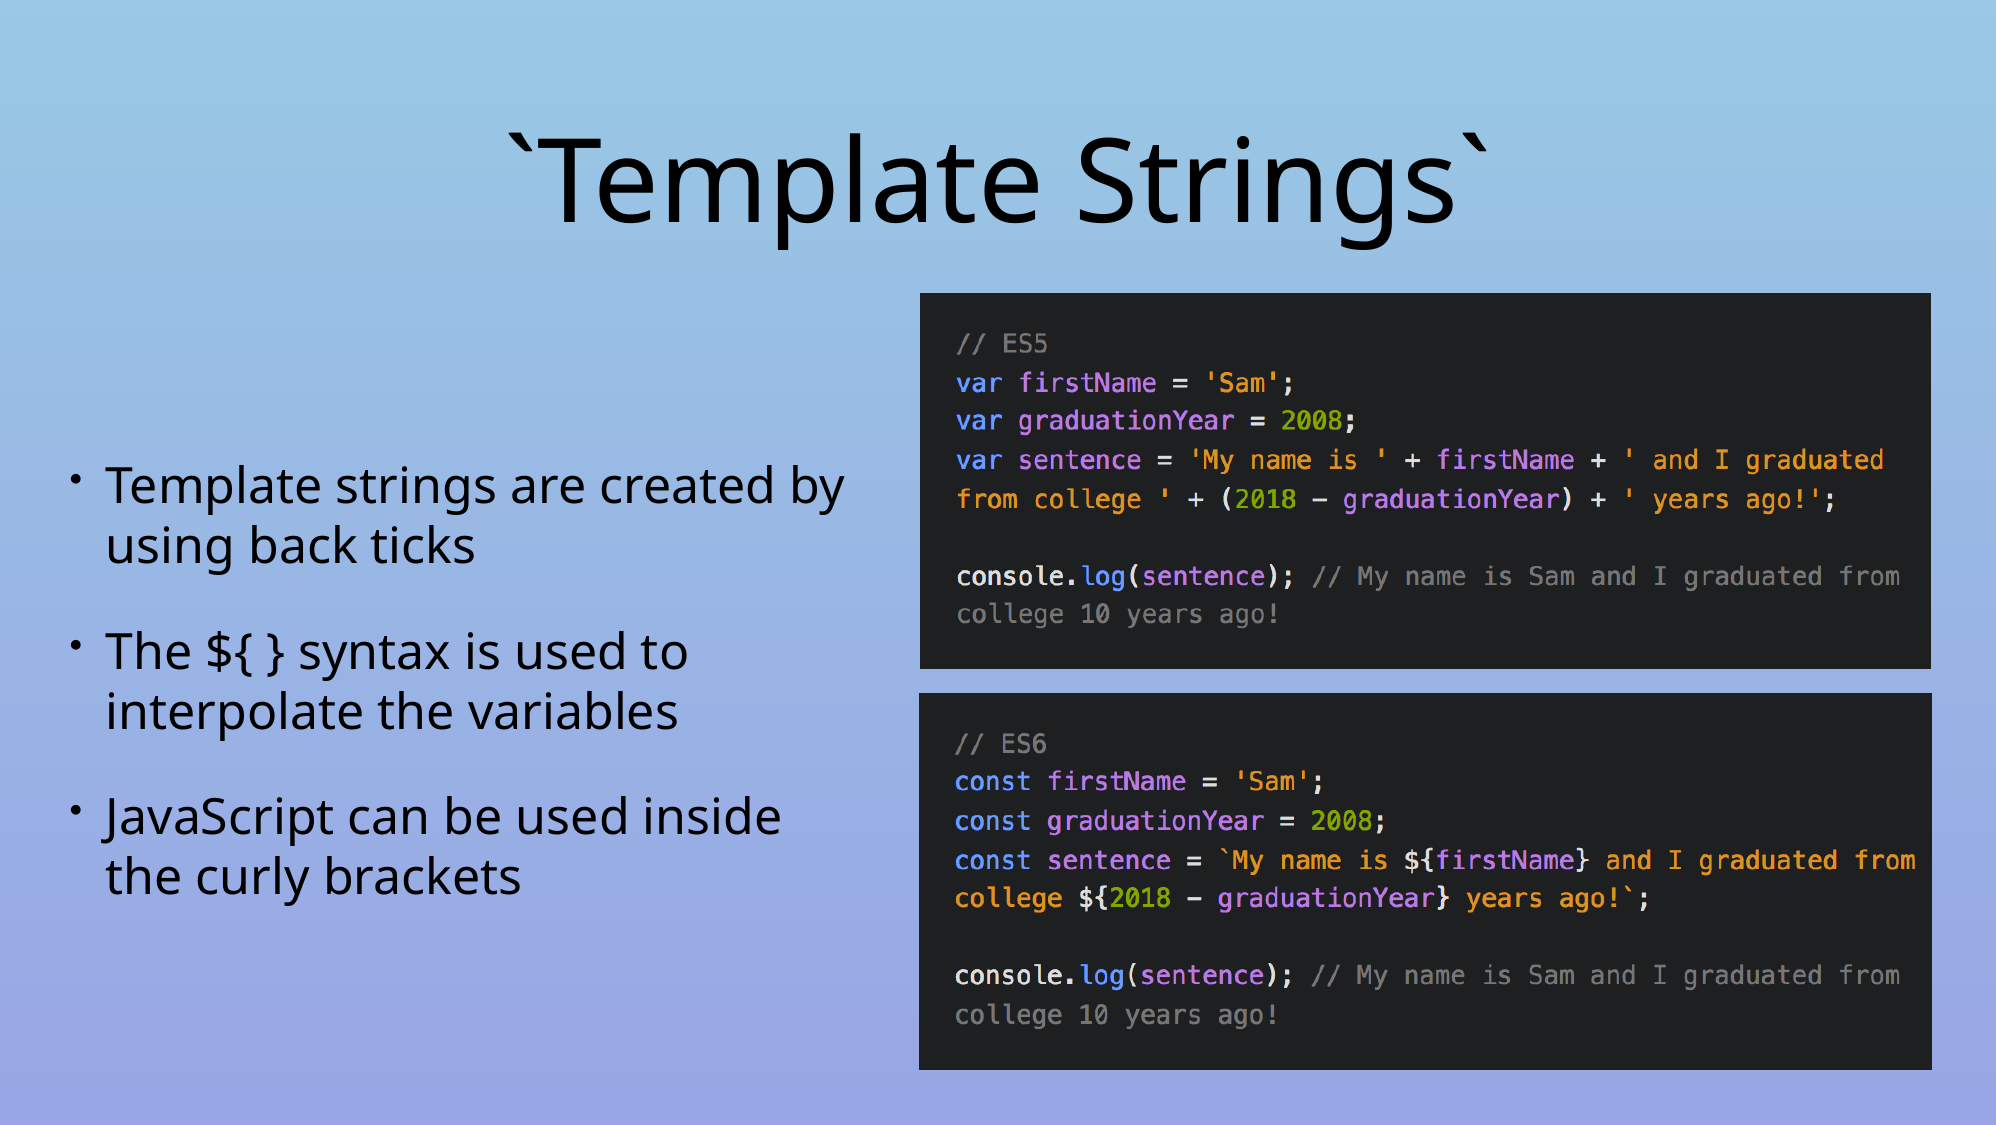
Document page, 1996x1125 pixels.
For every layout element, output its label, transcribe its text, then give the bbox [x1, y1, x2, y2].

title `Template Strings` [358, 51, 1638, 301]
picture [918, 693, 1933, 1070]
picture [920, 293, 1931, 669]
list Template strings are created by using back ticks The ${ } syntax is used to interpolate the variables JavaScript can be used inside the curly brackets [63, 290, 878, 1069]
